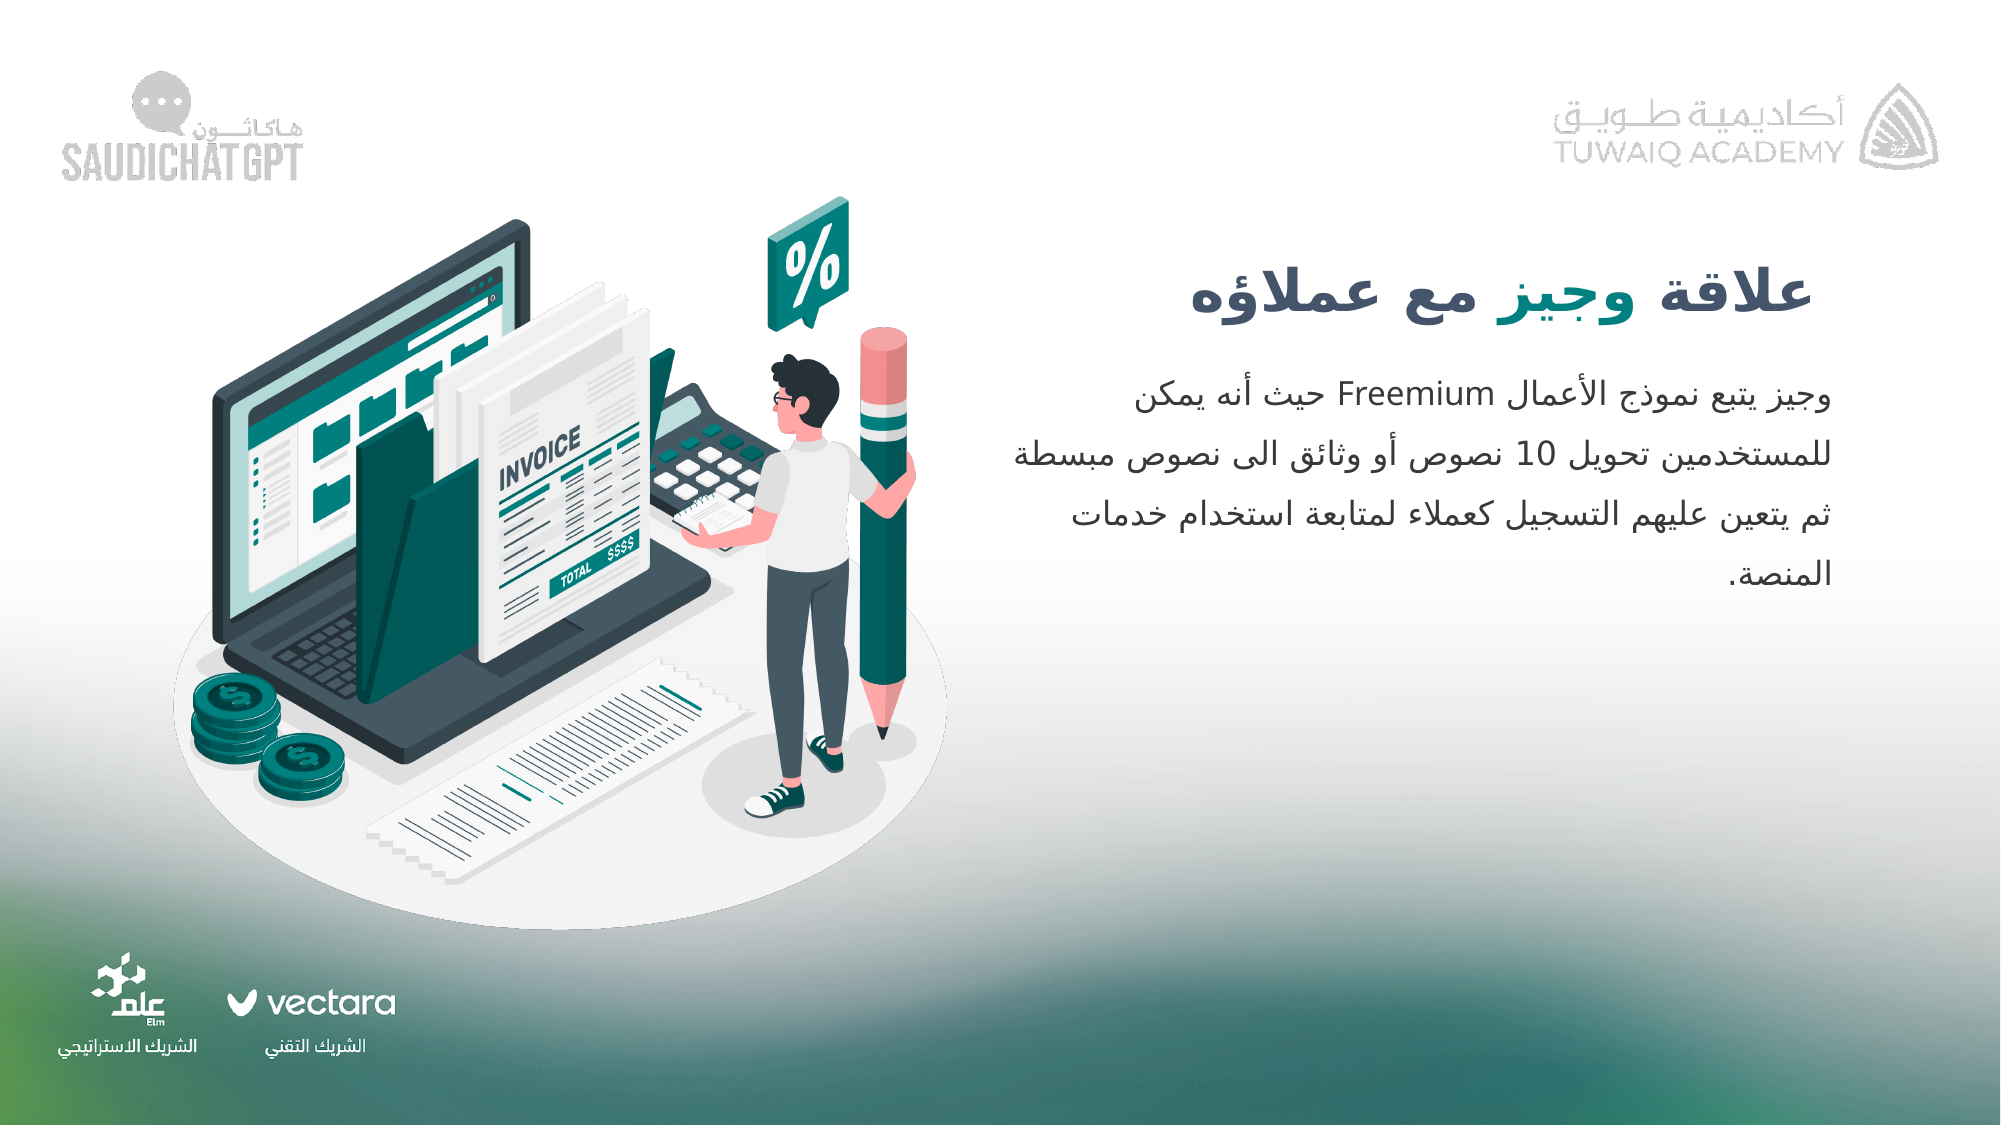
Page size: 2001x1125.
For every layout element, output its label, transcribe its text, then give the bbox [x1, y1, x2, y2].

picture [0, 0, 2001, 1125]
text_box علاقة وجيز مع عملاؤه [956, 253, 1831, 338]
list وجيز يتبع نموذج الأعمال Freemium حيث أنه يمكن للمستخدمين تحويل 10 نصوص أو وثائق الى نصوص مبسطة ثم يتعين عليهم التسجيل كعملاء لمتابعة استخدام خدمات المنصة. [976, 345, 1848, 762]
